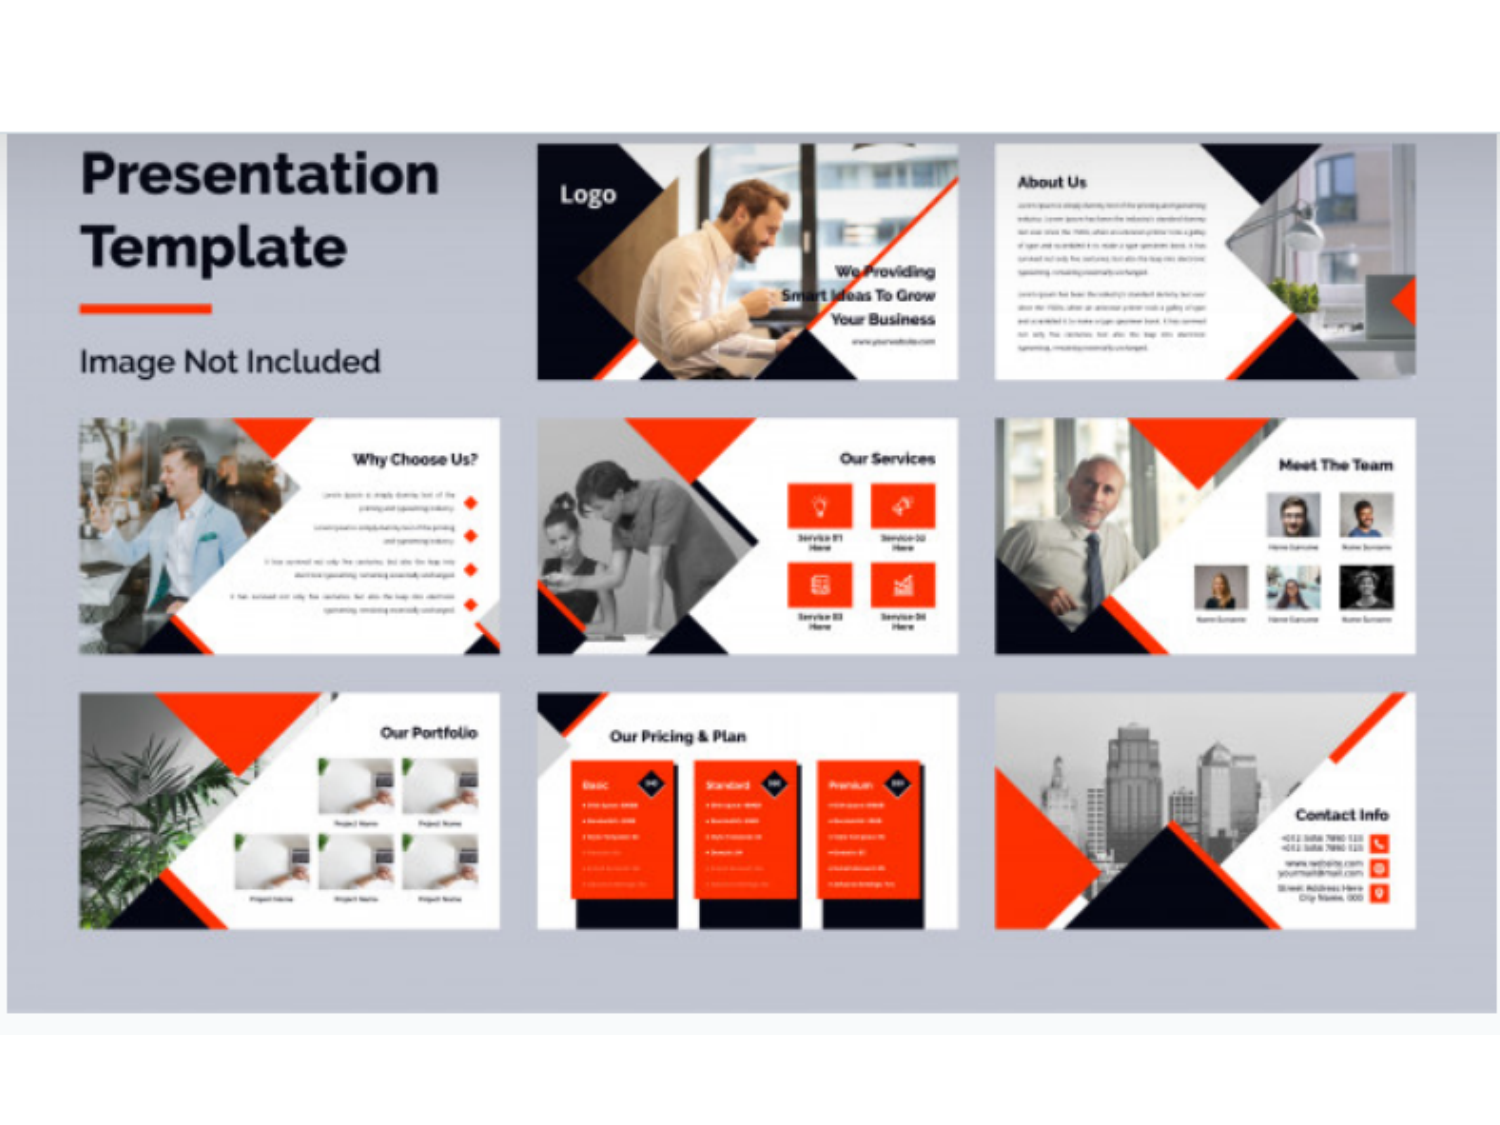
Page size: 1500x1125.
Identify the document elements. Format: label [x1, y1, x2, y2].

picture [0, 125, 1500, 1036]
